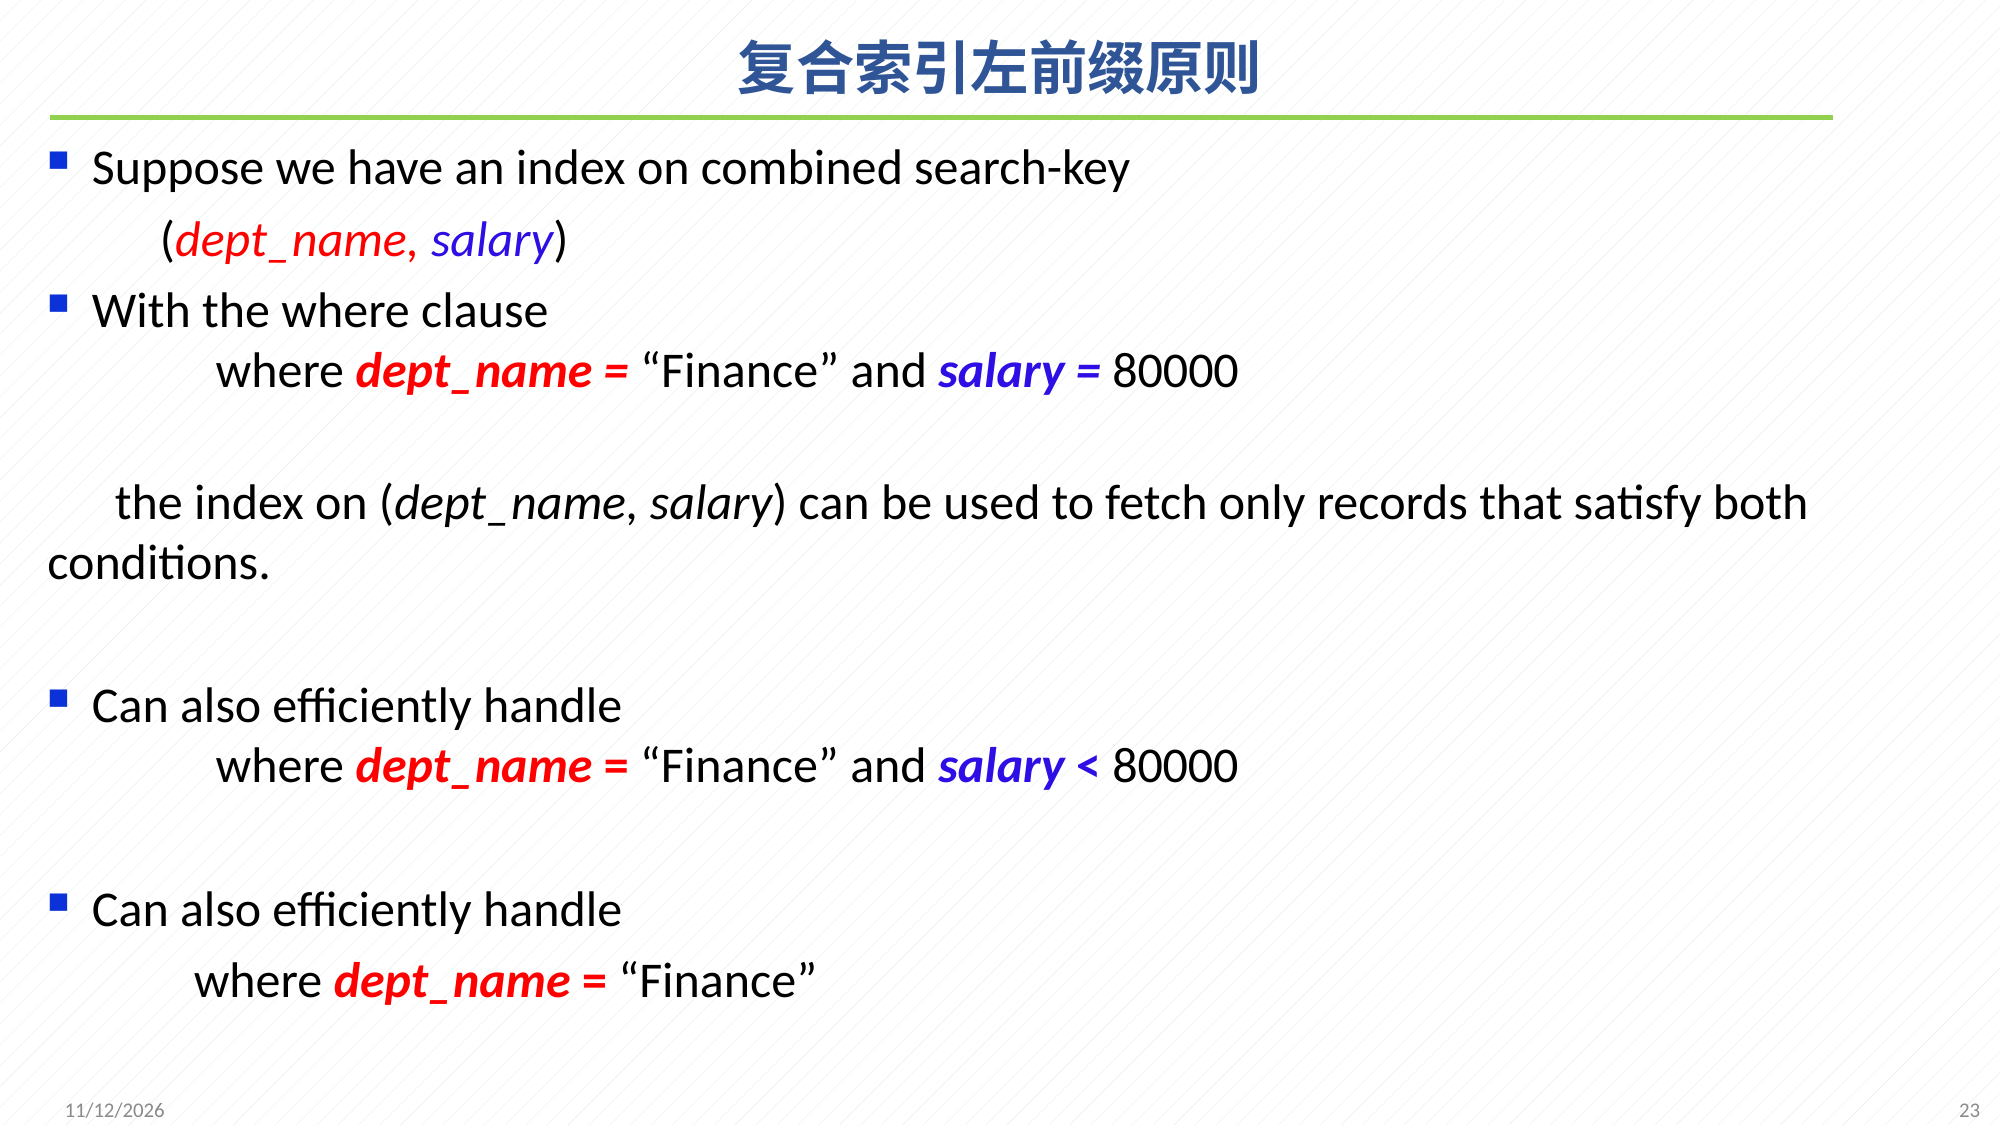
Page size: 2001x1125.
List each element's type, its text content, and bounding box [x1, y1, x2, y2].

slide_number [49, 1079, 500, 1125]
title 复合索引左前缀原则 [50, 13, 1949, 126]
slide_number 23 [1545, 1079, 1996, 1125]
list Suppose we have an index on combined search-key (dept_name, salary) With the where clause where dept_name = “Finance” and salary = 80000 the index on (dept_name, salary) can be used to fetch only records that satisfy both conditions. Can also efficiently handle where dept_name = “Finance” and salary < 80000 Can also efficiently handle where dept_name = “Finance” [32, 126, 1974, 1081]
